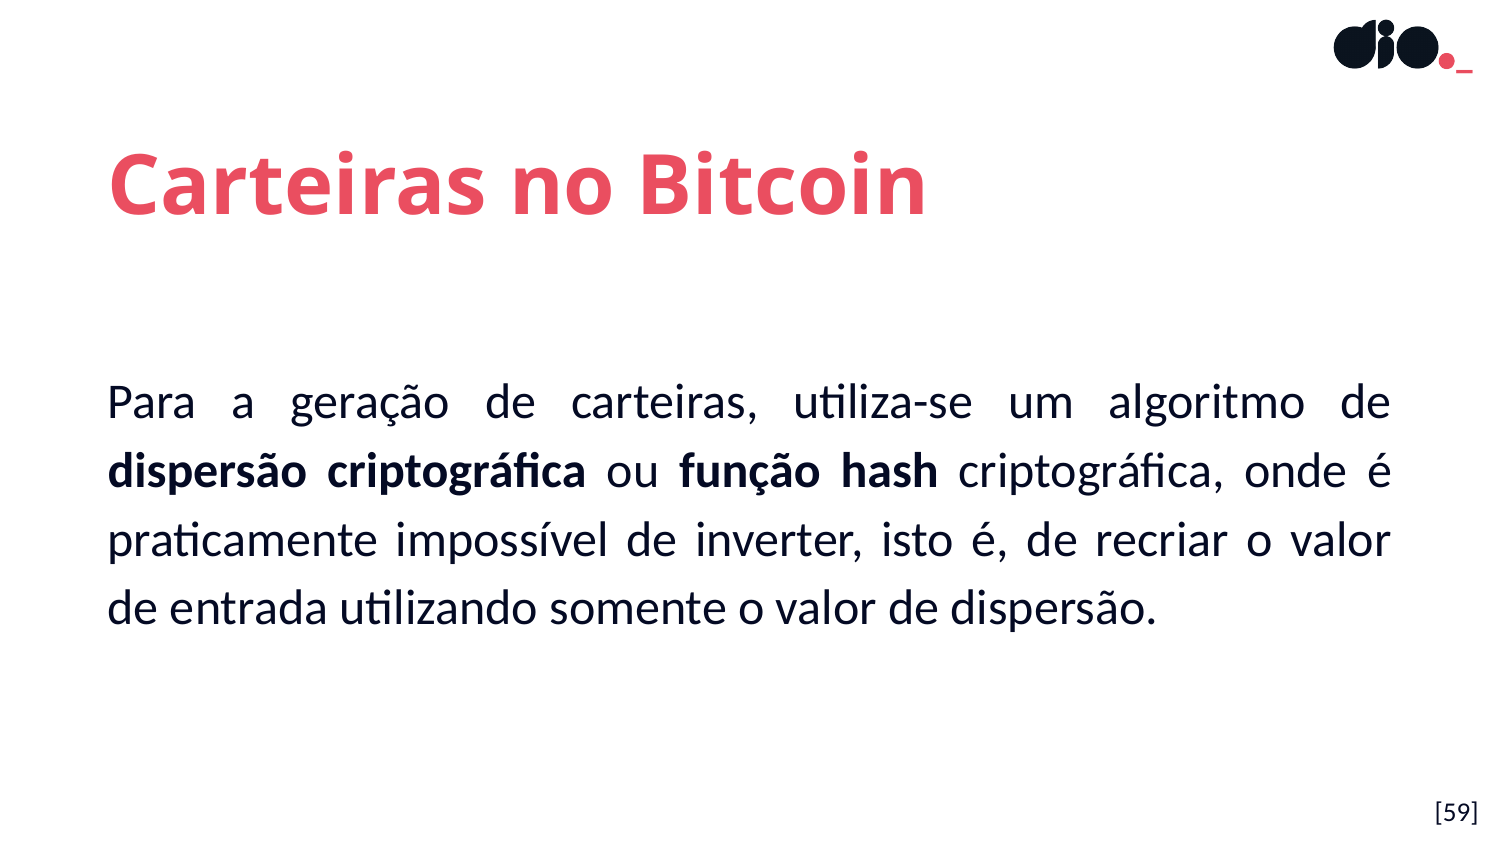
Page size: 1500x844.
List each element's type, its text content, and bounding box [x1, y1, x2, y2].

text_box Para a geração de carteiras, utiliza-se um algoritmo de dispersão criptográfica ou função hash criptográfica, onde é praticamente impossível de inverter, isto é, de recriar o valor de entrada utilizando somente o valor de dispersão. [92, 243, 1408, 752]
picture [1333, 19, 1473, 74]
slide_number [59] [1403, 779, 1494, 844]
text_box Carteiras no Bitcoin [92, 104, 1408, 243]
